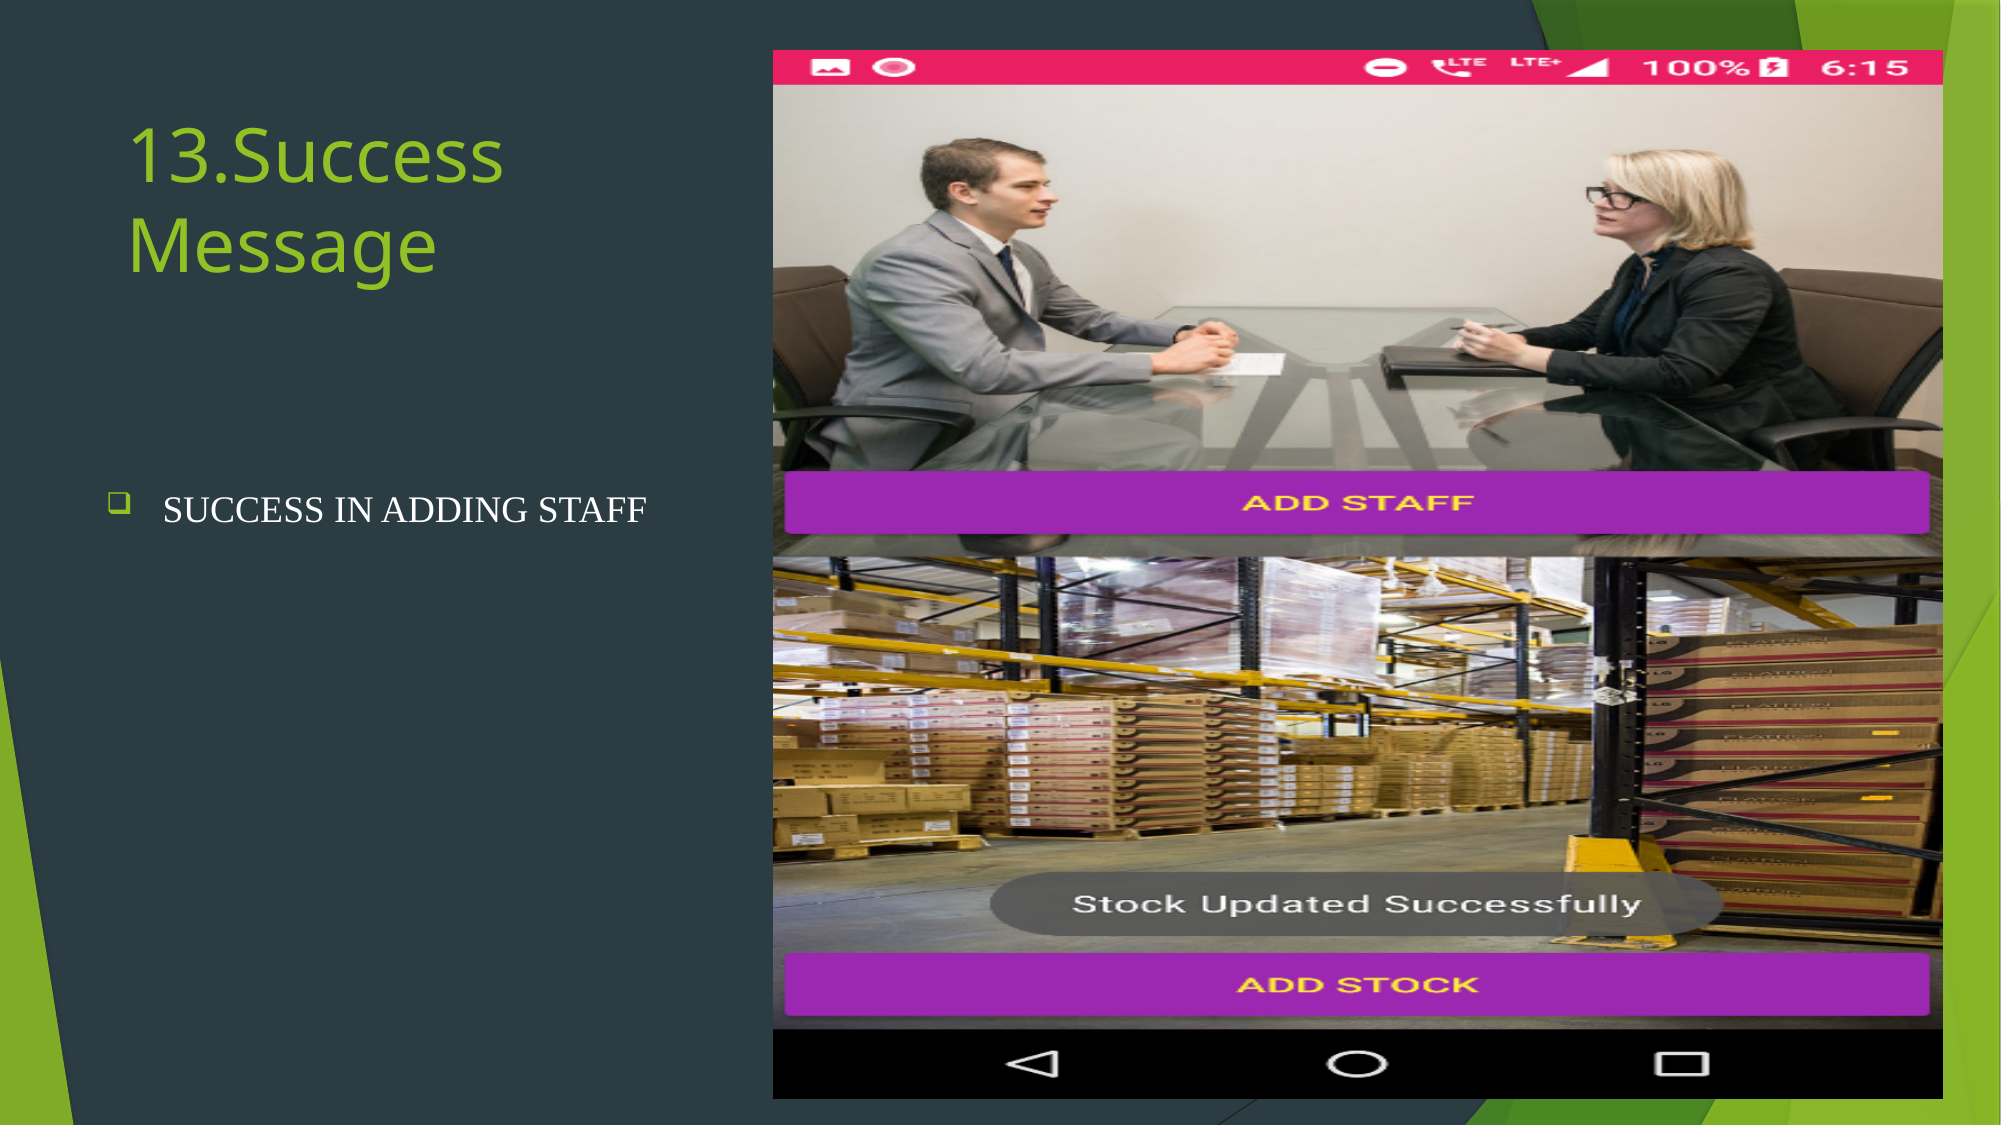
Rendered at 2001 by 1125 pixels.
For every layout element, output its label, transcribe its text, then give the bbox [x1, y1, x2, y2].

text_box SUCCESS IN ADDING STAFF [91, 477, 751, 881]
title 13.Success Message [111, 99, 739, 317]
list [772, 50, 1943, 1100]
